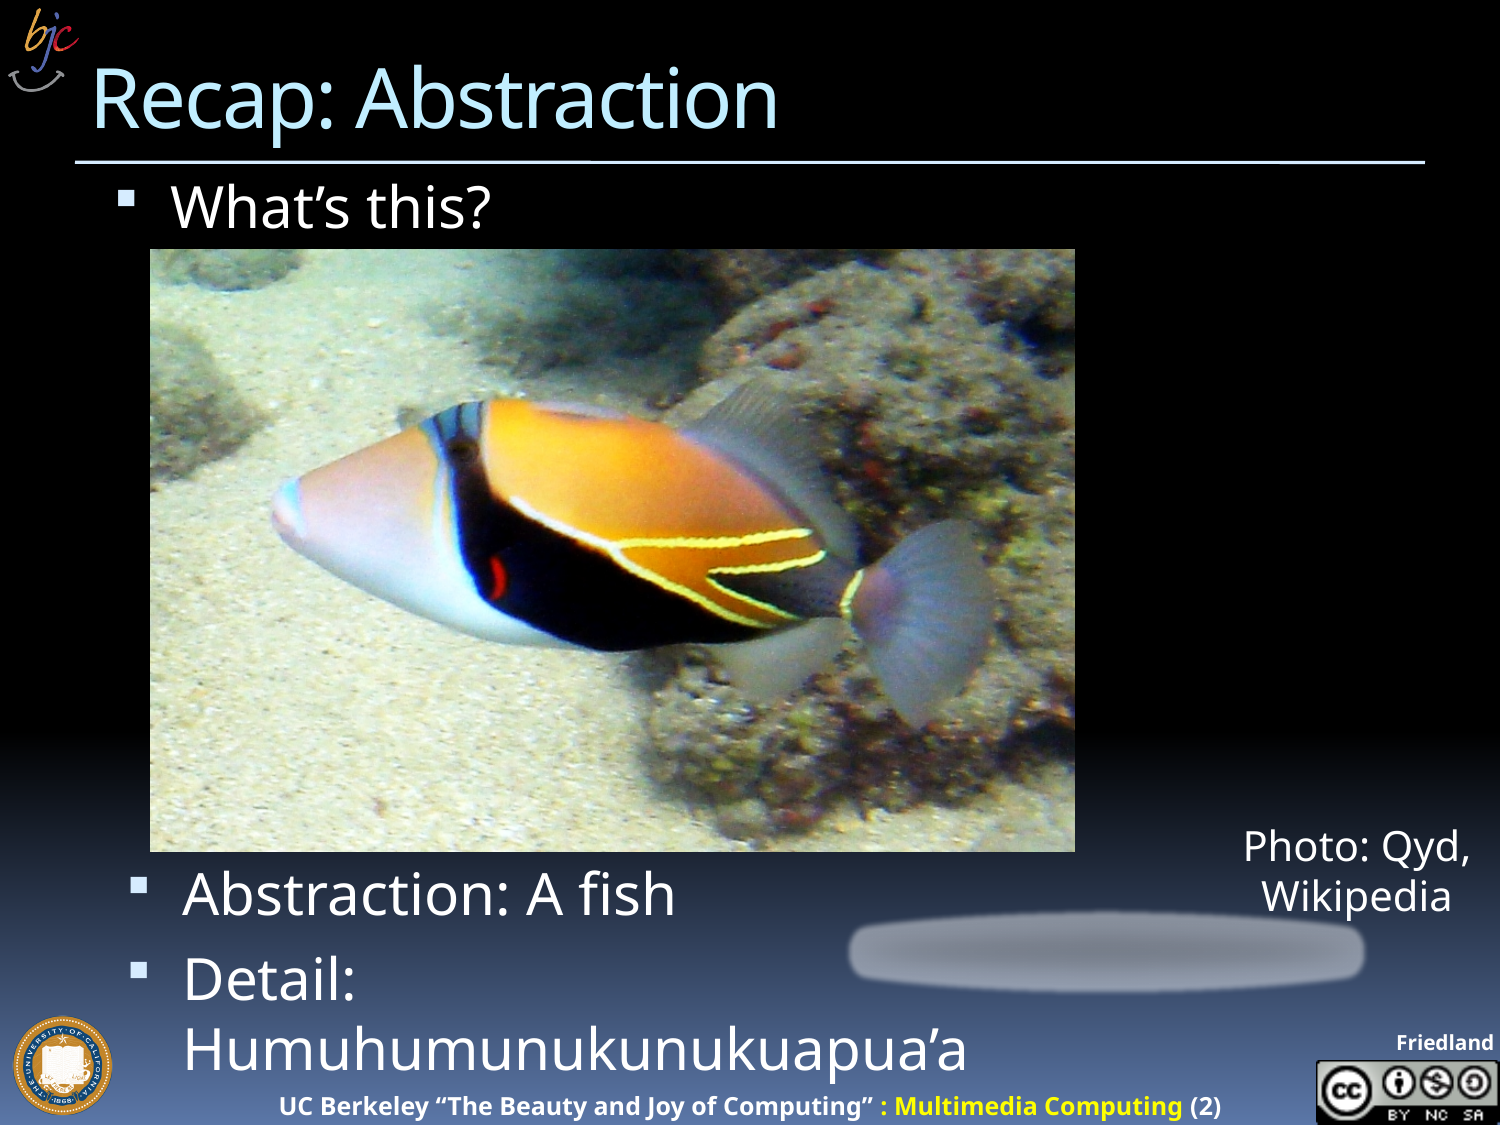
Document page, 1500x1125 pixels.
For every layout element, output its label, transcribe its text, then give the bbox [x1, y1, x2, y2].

list What’s this? [87, 162, 751, 263]
picture [149, 249, 1076, 853]
picture [8, 8, 79, 92]
picture [12, 1015, 113, 1116]
picture [1316, 1060, 1500, 1125]
list Abstraction: A fish Detail: Humuhumunukunukuapua’a [99, 849, 1151, 1038]
text_box Photo: Qyd, Wikipedia [1162, 812, 1500, 928]
title Recap: Abstraction [75, 37, 1425, 163]
